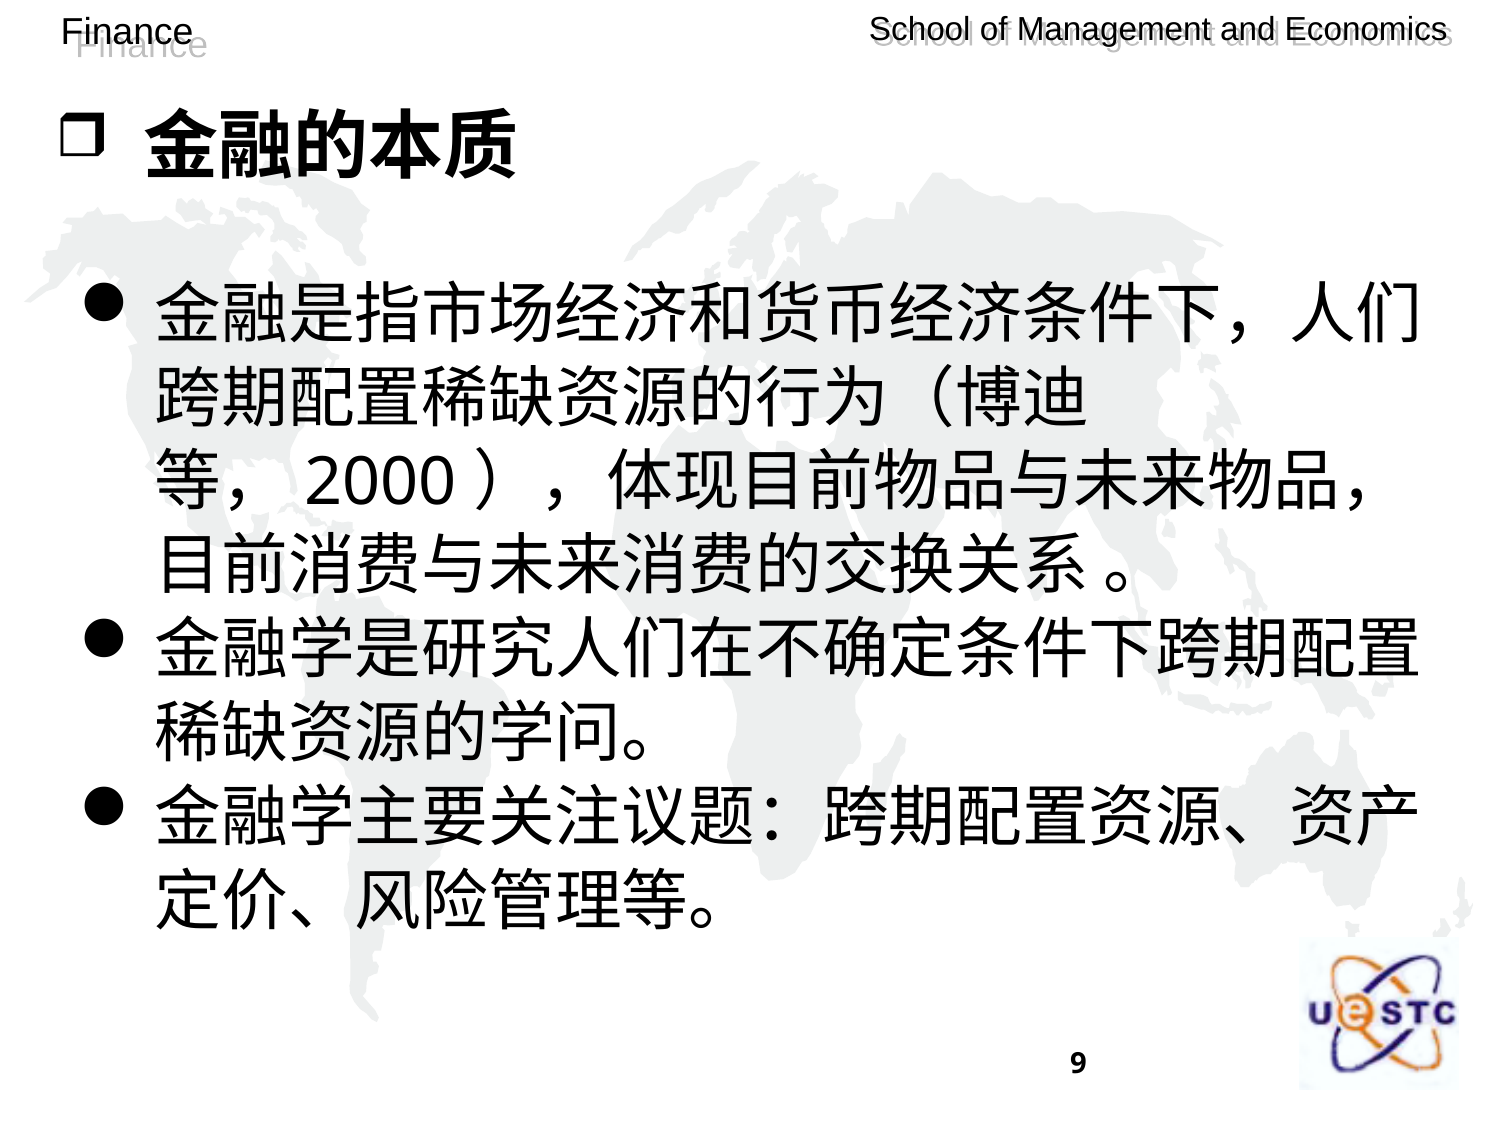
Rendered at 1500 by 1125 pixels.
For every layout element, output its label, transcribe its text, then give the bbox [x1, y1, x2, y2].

text_box 金融的本质 [40, 90, 1152, 195]
picture [1299, 937, 1459, 1090]
text_box 金融是指市场经济和货币经济条件下，人们跨期配置稀缺资源的行为（博迪等，2000），体现目前物品与未来物品，目前消费与未来消费的交换关系 。 金融学是研究人们在不确定条件下跨期配置稀缺资源的学问。 金融学主要关注议题：跨期配置资源、资产定价、风险管理等。 [64, 259, 1447, 946]
